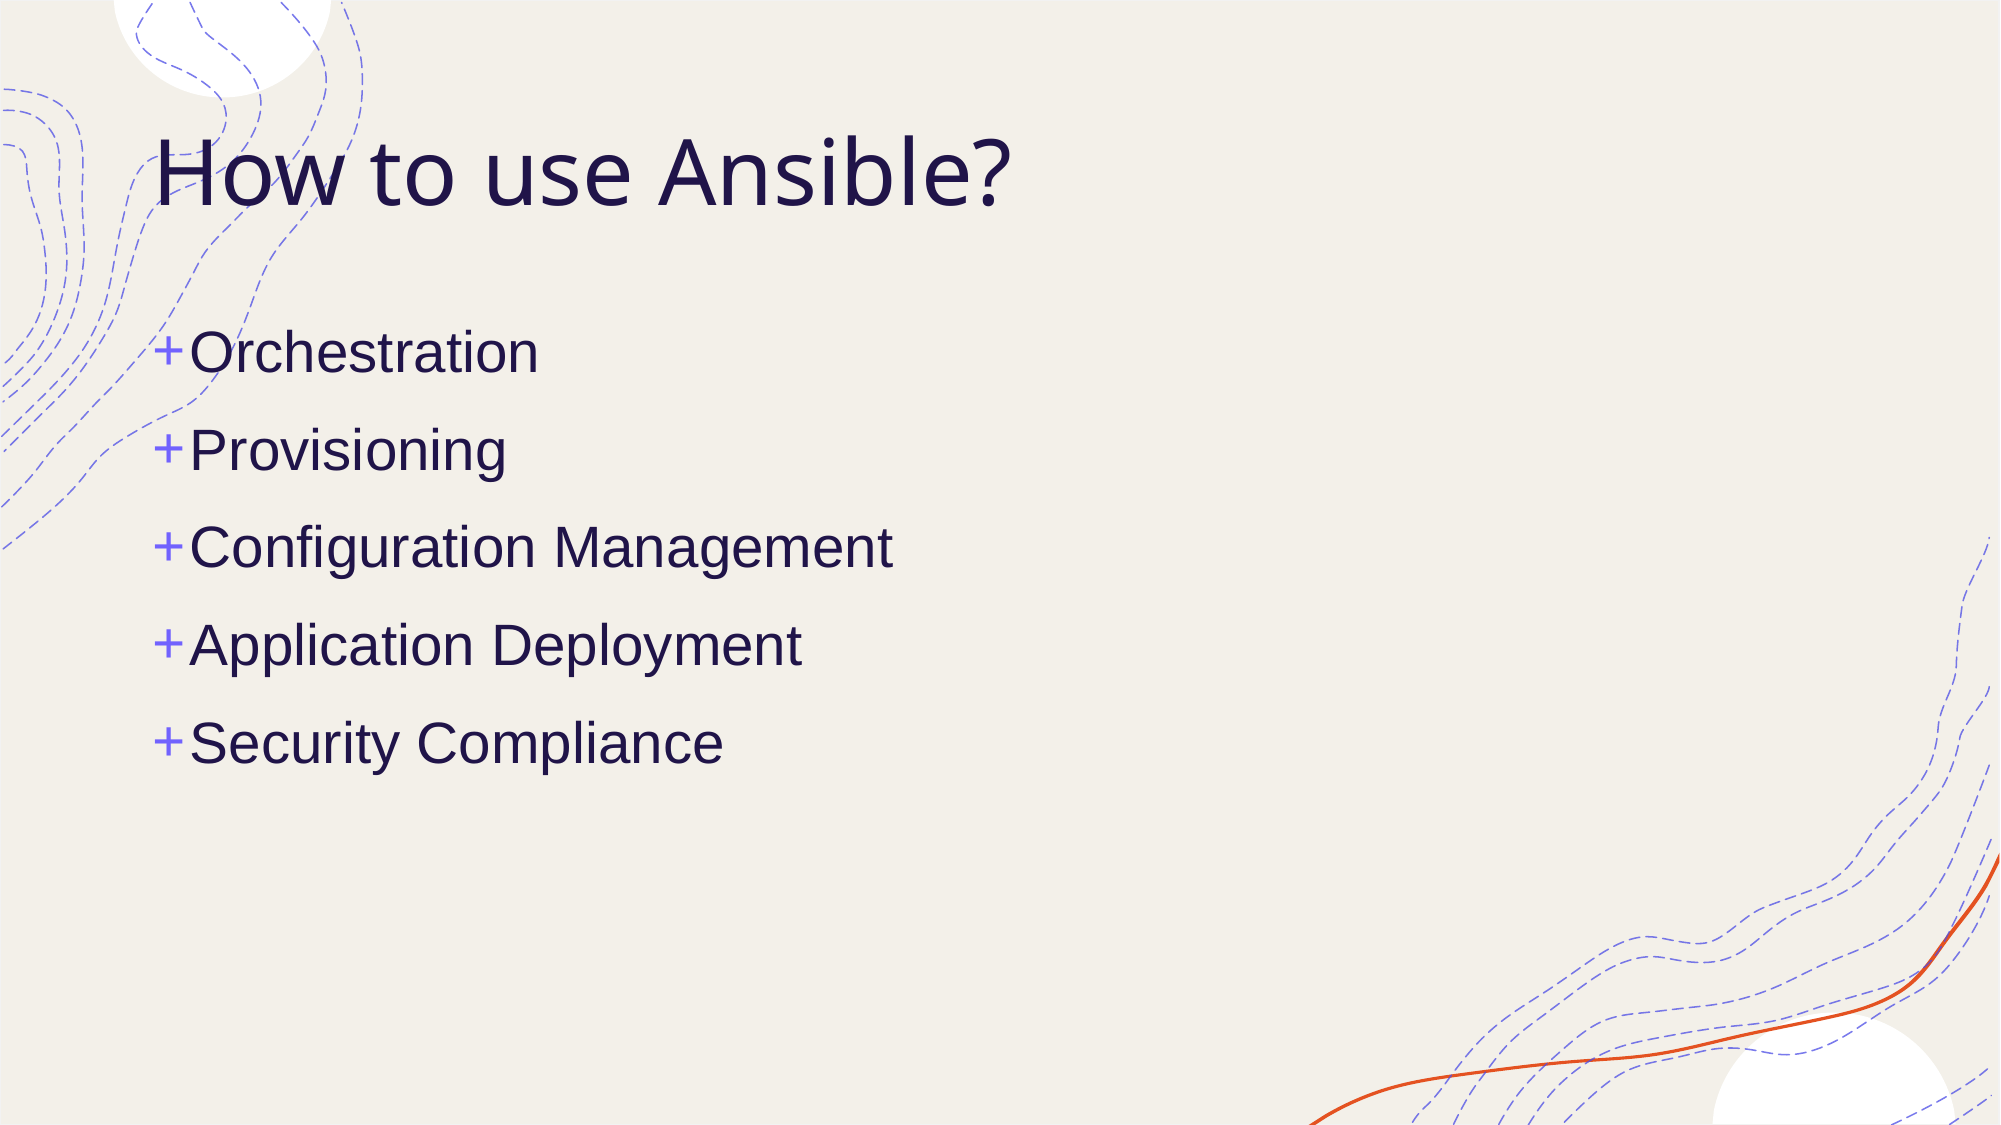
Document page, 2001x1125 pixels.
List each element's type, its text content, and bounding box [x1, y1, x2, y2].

title How to use Ansible? [137, 59, 1863, 278]
list Orchestration Provisioning Configuration Management Application Deployment Security Compliance [137, 299, 1863, 1014]
